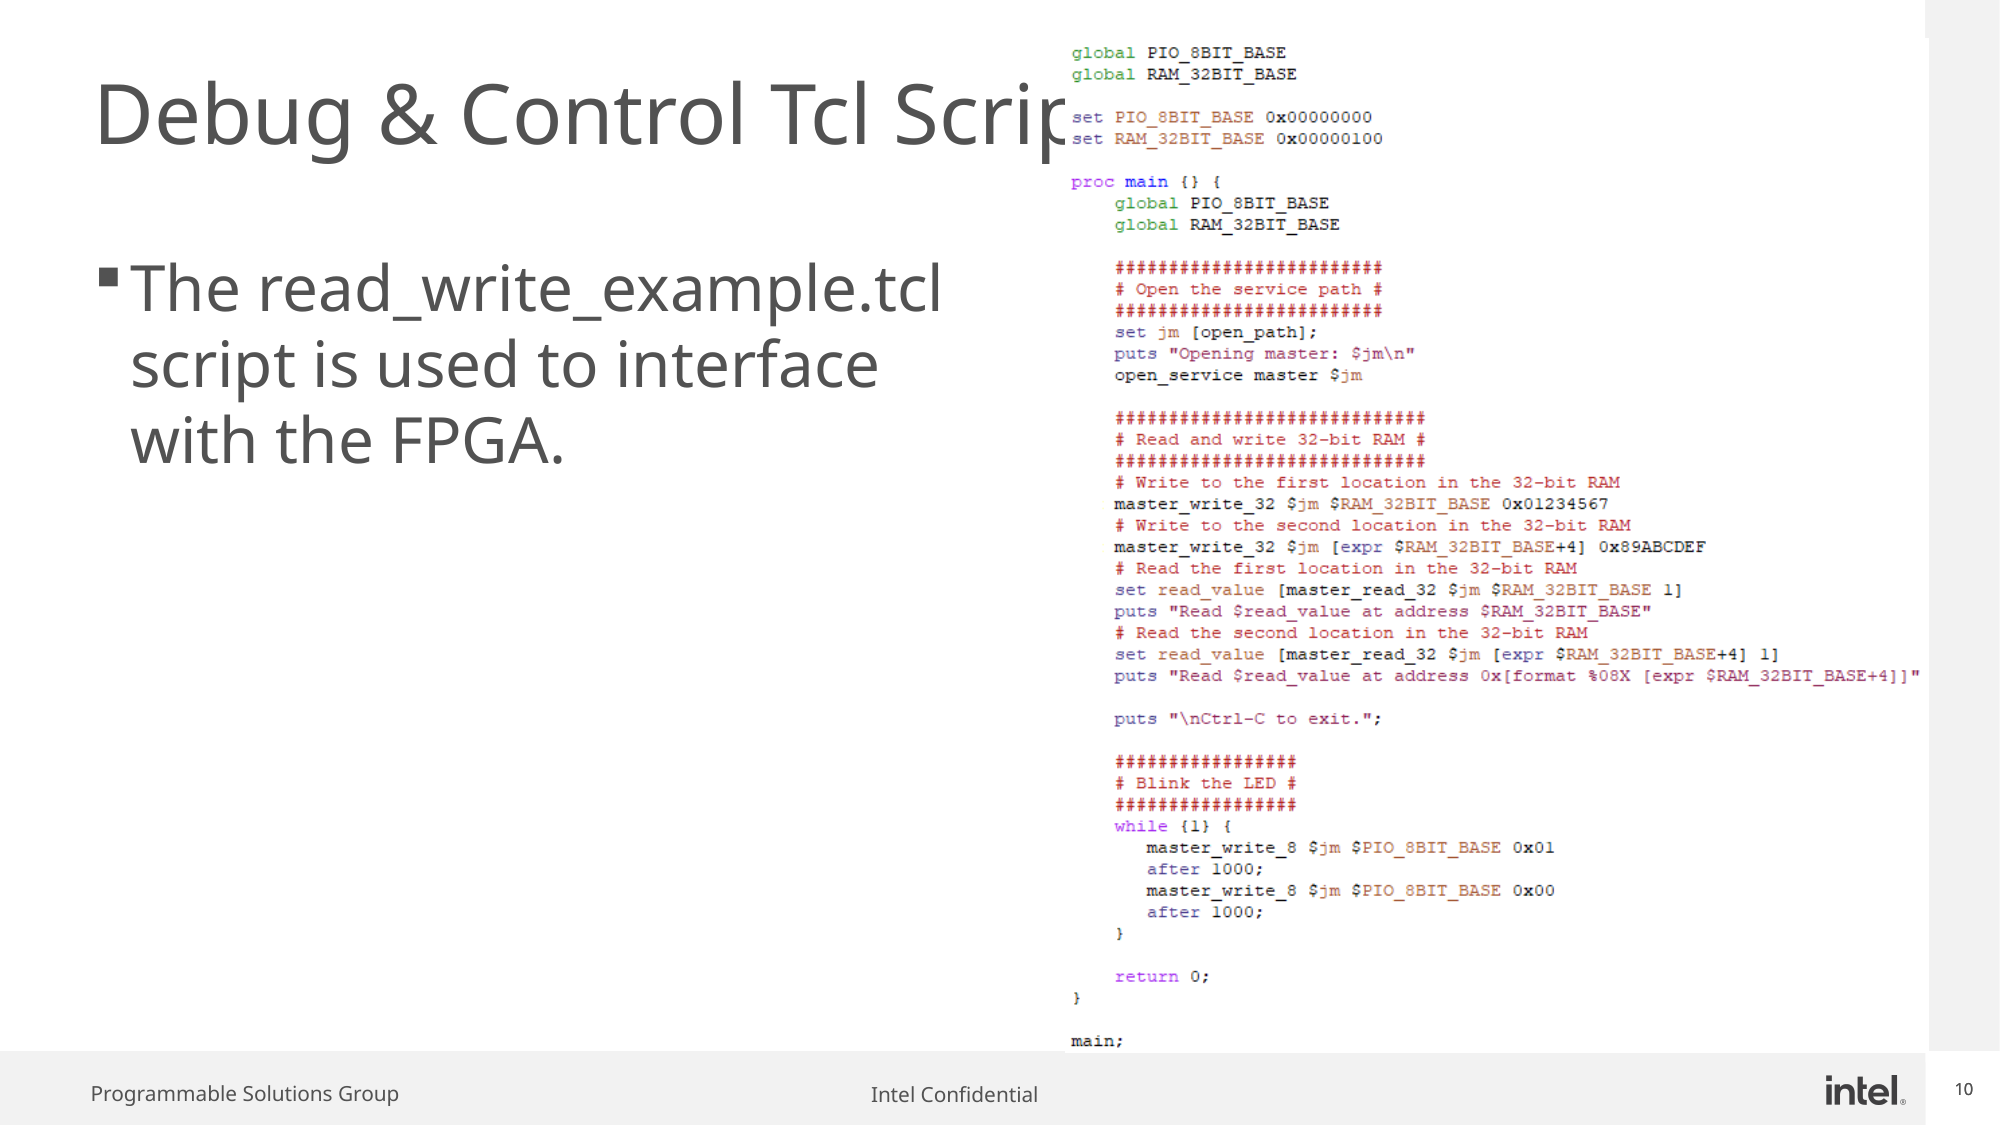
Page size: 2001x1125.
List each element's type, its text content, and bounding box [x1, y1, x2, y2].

title Debug & Control Tcl Script [93, 71, 1065, 174]
picture [1065, 38, 1929, 1053]
list The read_write_example.tcl script is used to interface with the FPGA. [93, 246, 957, 1061]
picture [1826, 1075, 1906, 1105]
